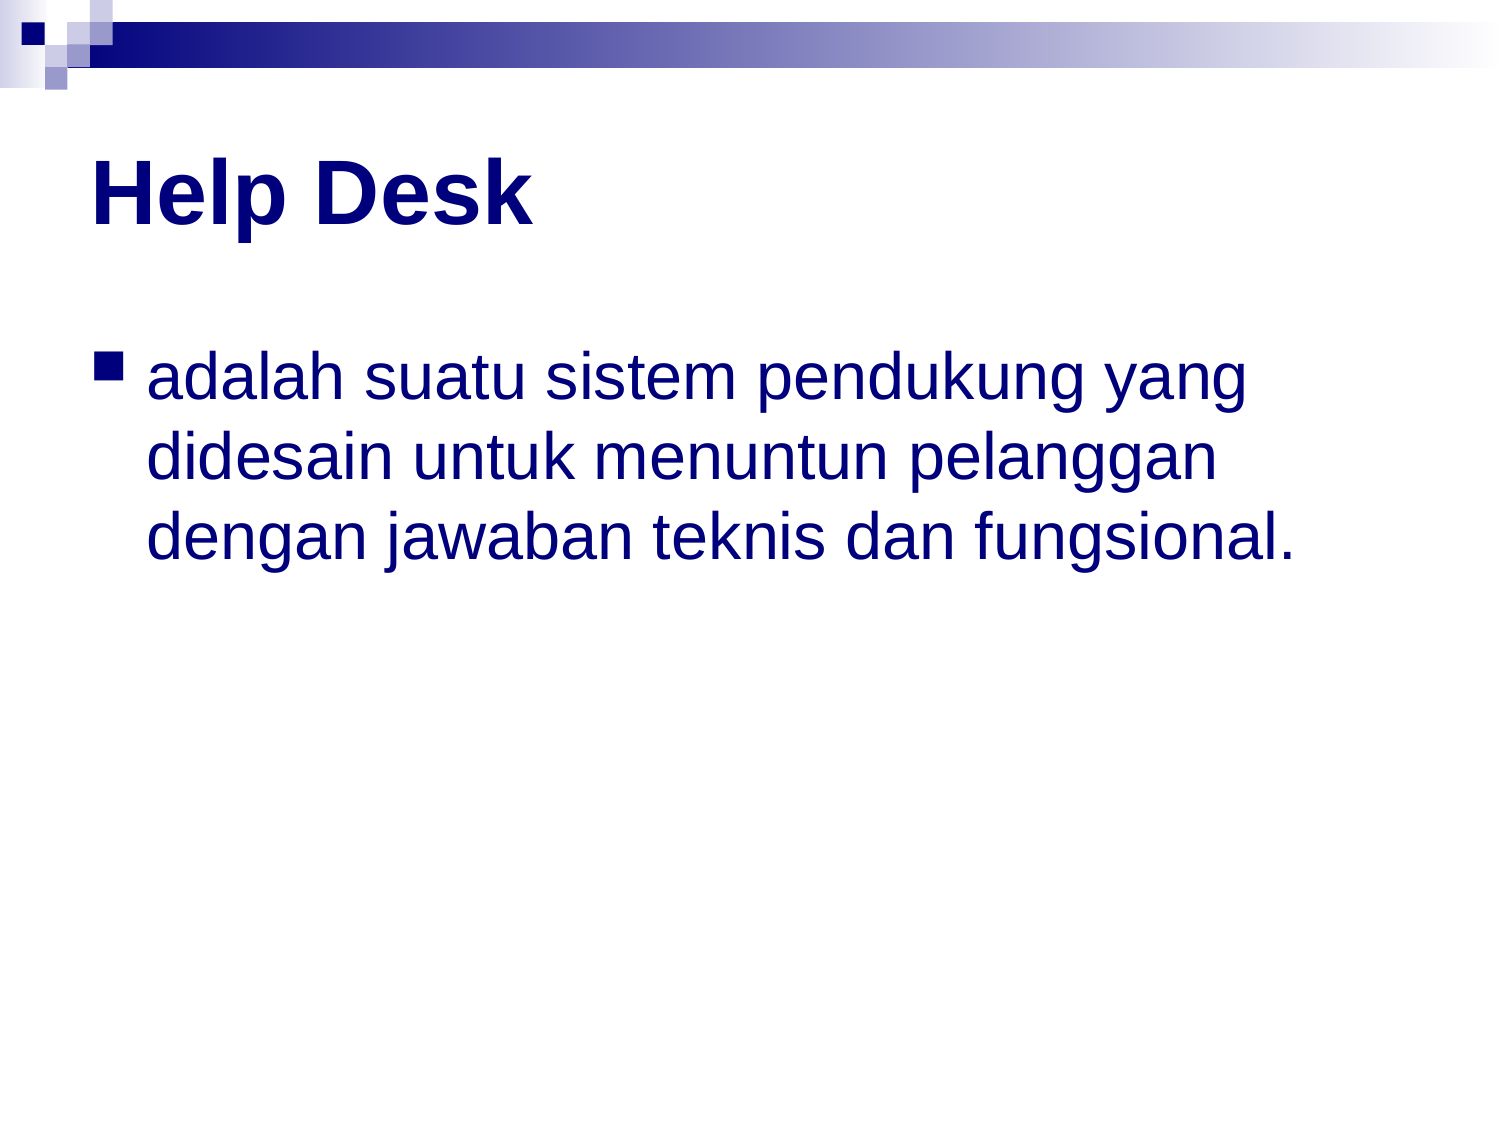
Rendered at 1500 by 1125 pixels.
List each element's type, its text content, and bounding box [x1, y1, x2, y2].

list adalah suatu sistem pendukung yang didesain untuk menuntun pelanggan dengan jawaban teknis dan fungsional. [75, 324, 1425, 963]
title Help Desk [75, 75, 1425, 300]
